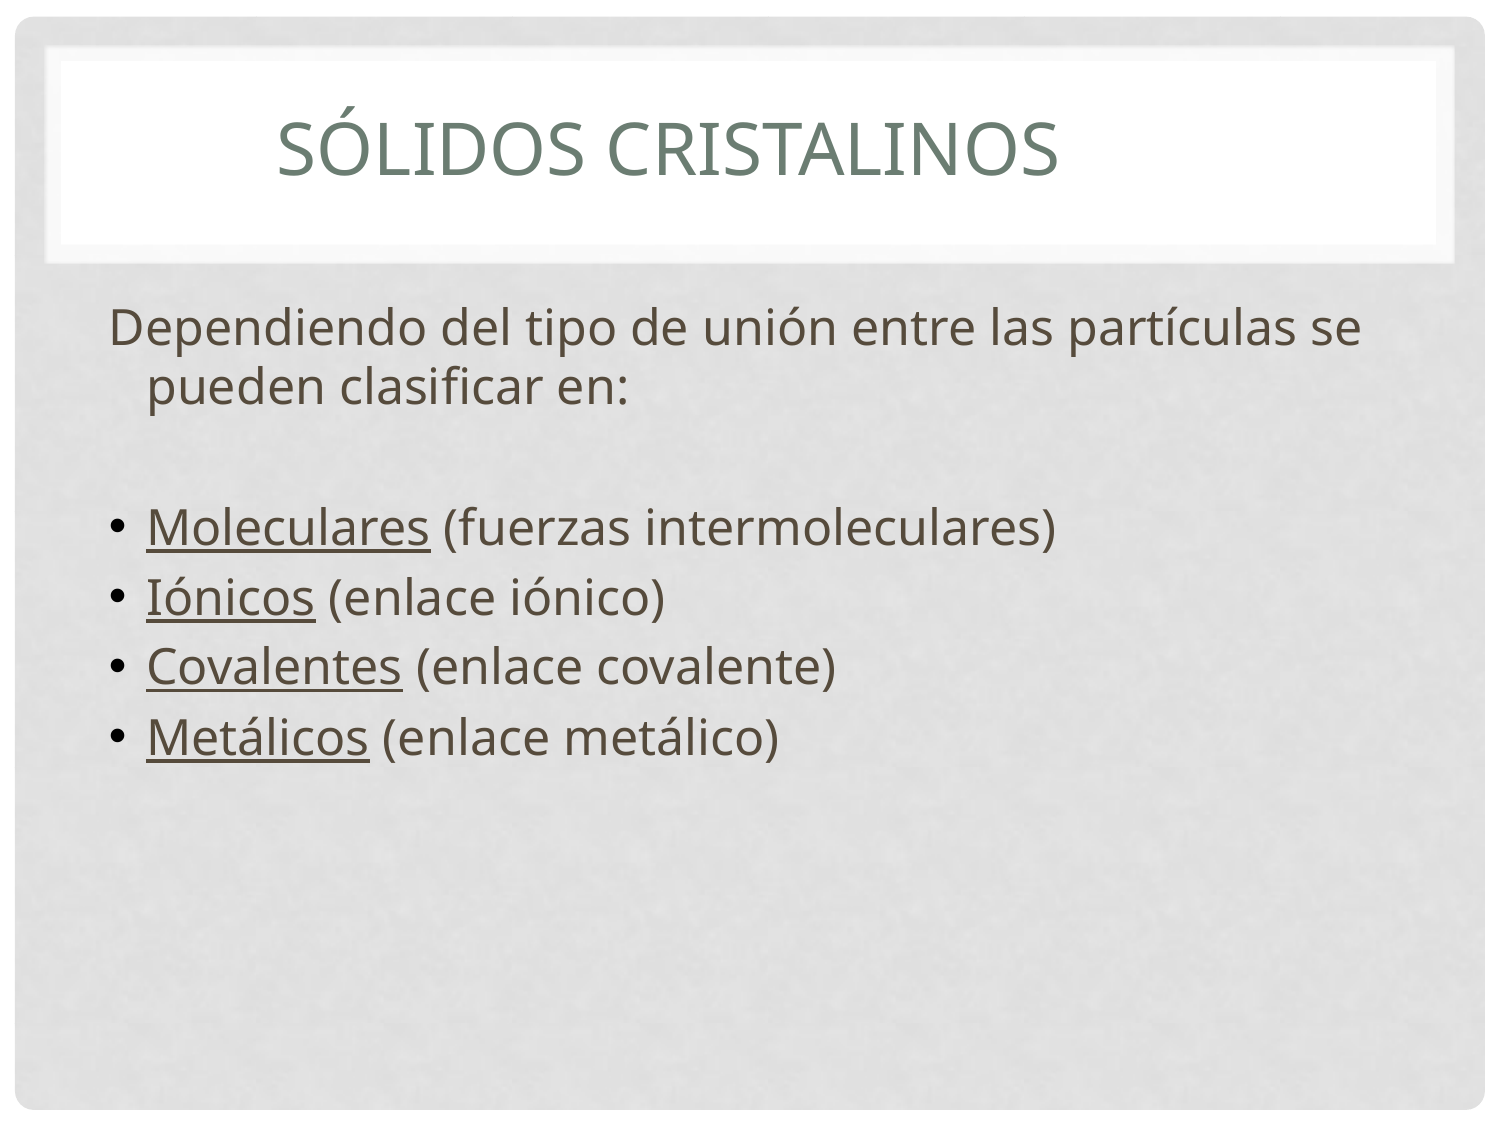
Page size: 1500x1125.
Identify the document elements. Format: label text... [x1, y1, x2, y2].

list Dependiendo del tipo de unión entre las partículas se pueden clasificar en: Moleculares (fuerzas intermoleculares) Iónicos (enlace iónico) Covalentes (enlace covalente) Metálicos (enlace metálico) [75, 287, 1425, 1005]
title Sólidos cristalinos [75, 52, 1263, 240]
